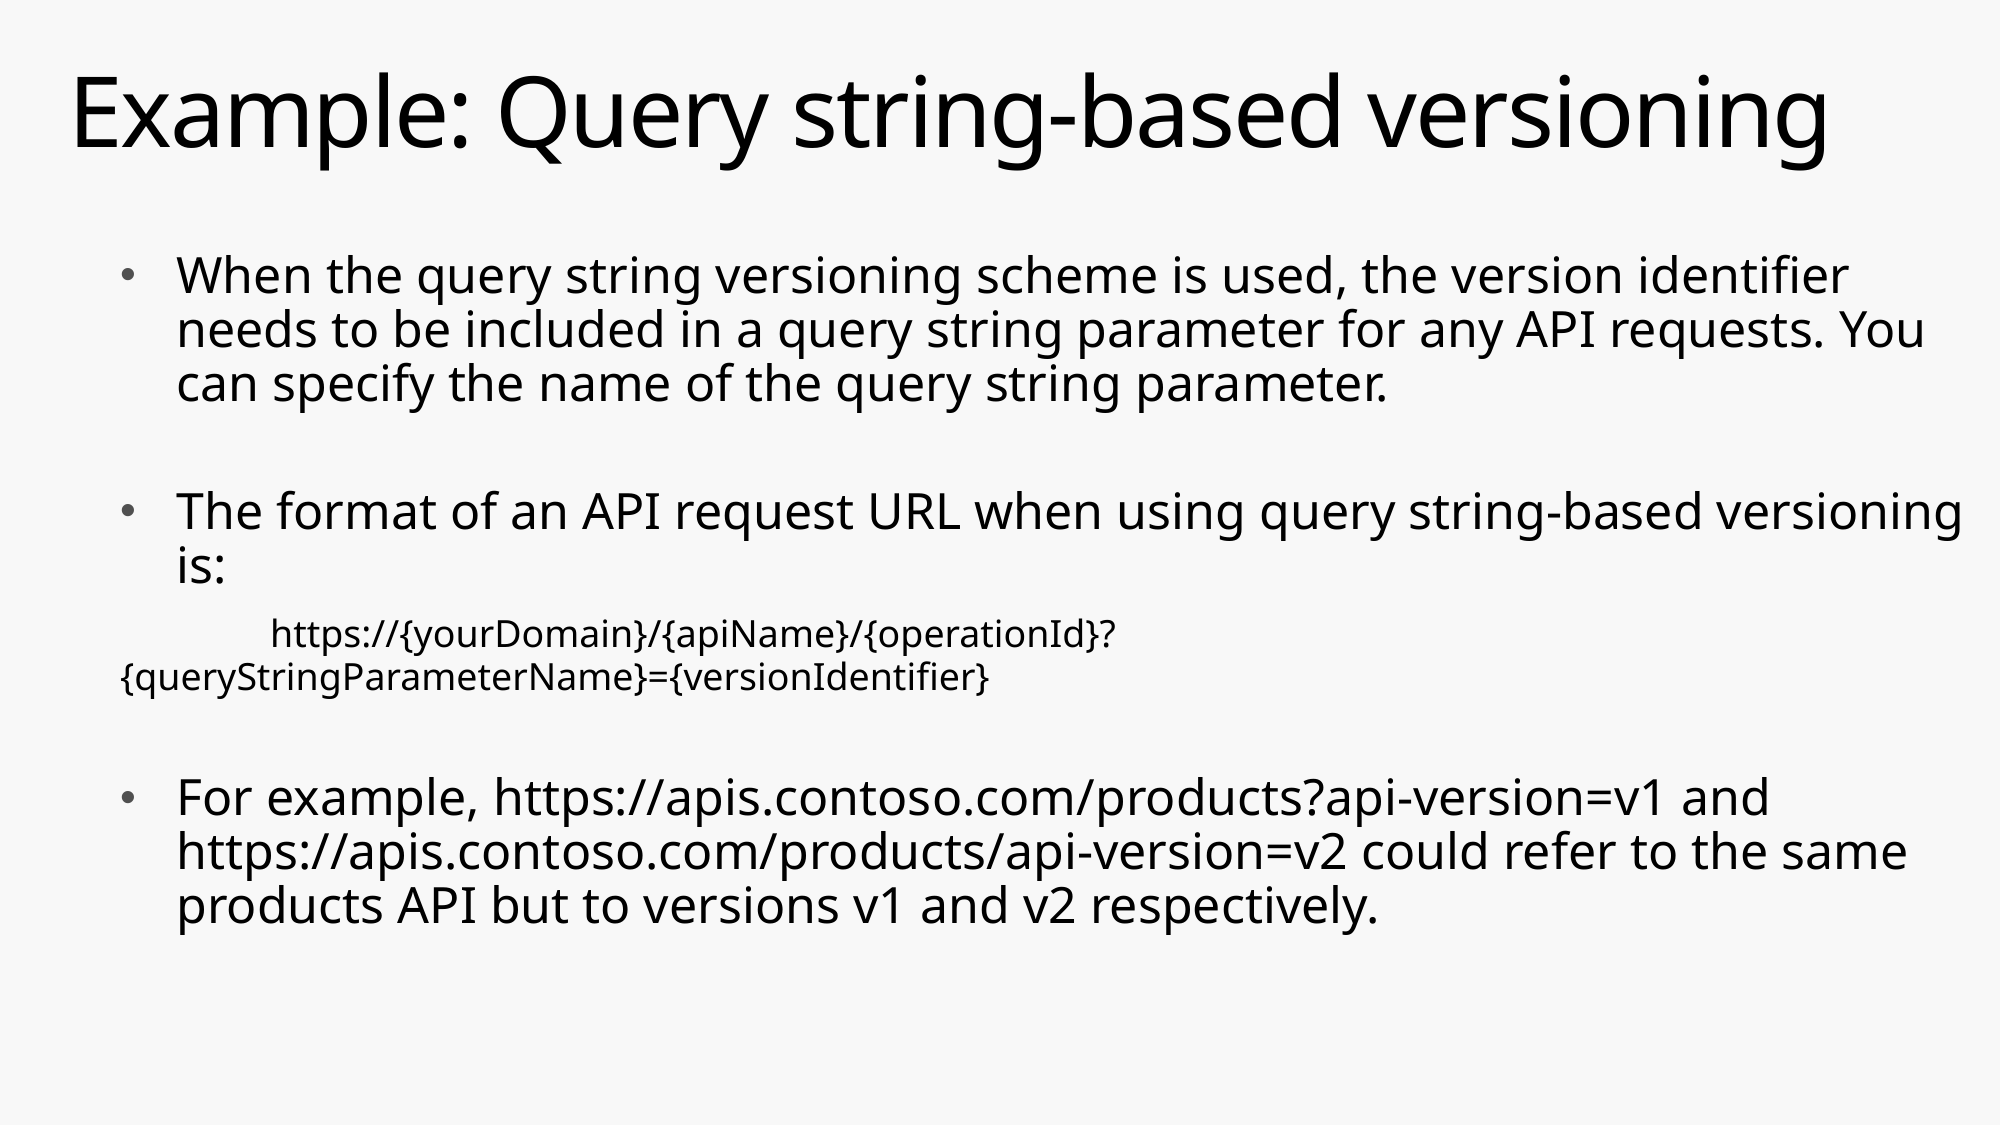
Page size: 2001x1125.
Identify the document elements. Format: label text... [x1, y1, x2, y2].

list When the query string versioning scheme is used, the version identifier needs to be included in a query string parameter for any API requests. You can specify the name of the query string parameter. The format of an API request URL when using query string-based versioning is: https://{yourDomain}/{apiName}/{operationId}?{queryStringParameterName}={versionIdentifier} For example, https://apis.contoso.com/products?api-version=v1 and https://apis.contoso.com/products/api-version=v2 could refer to the same products API but to versions v1 and v2 respectively. [96, 235, 2000, 926]
title Example: Query string-based versioning [44, 47, 1957, 196]
